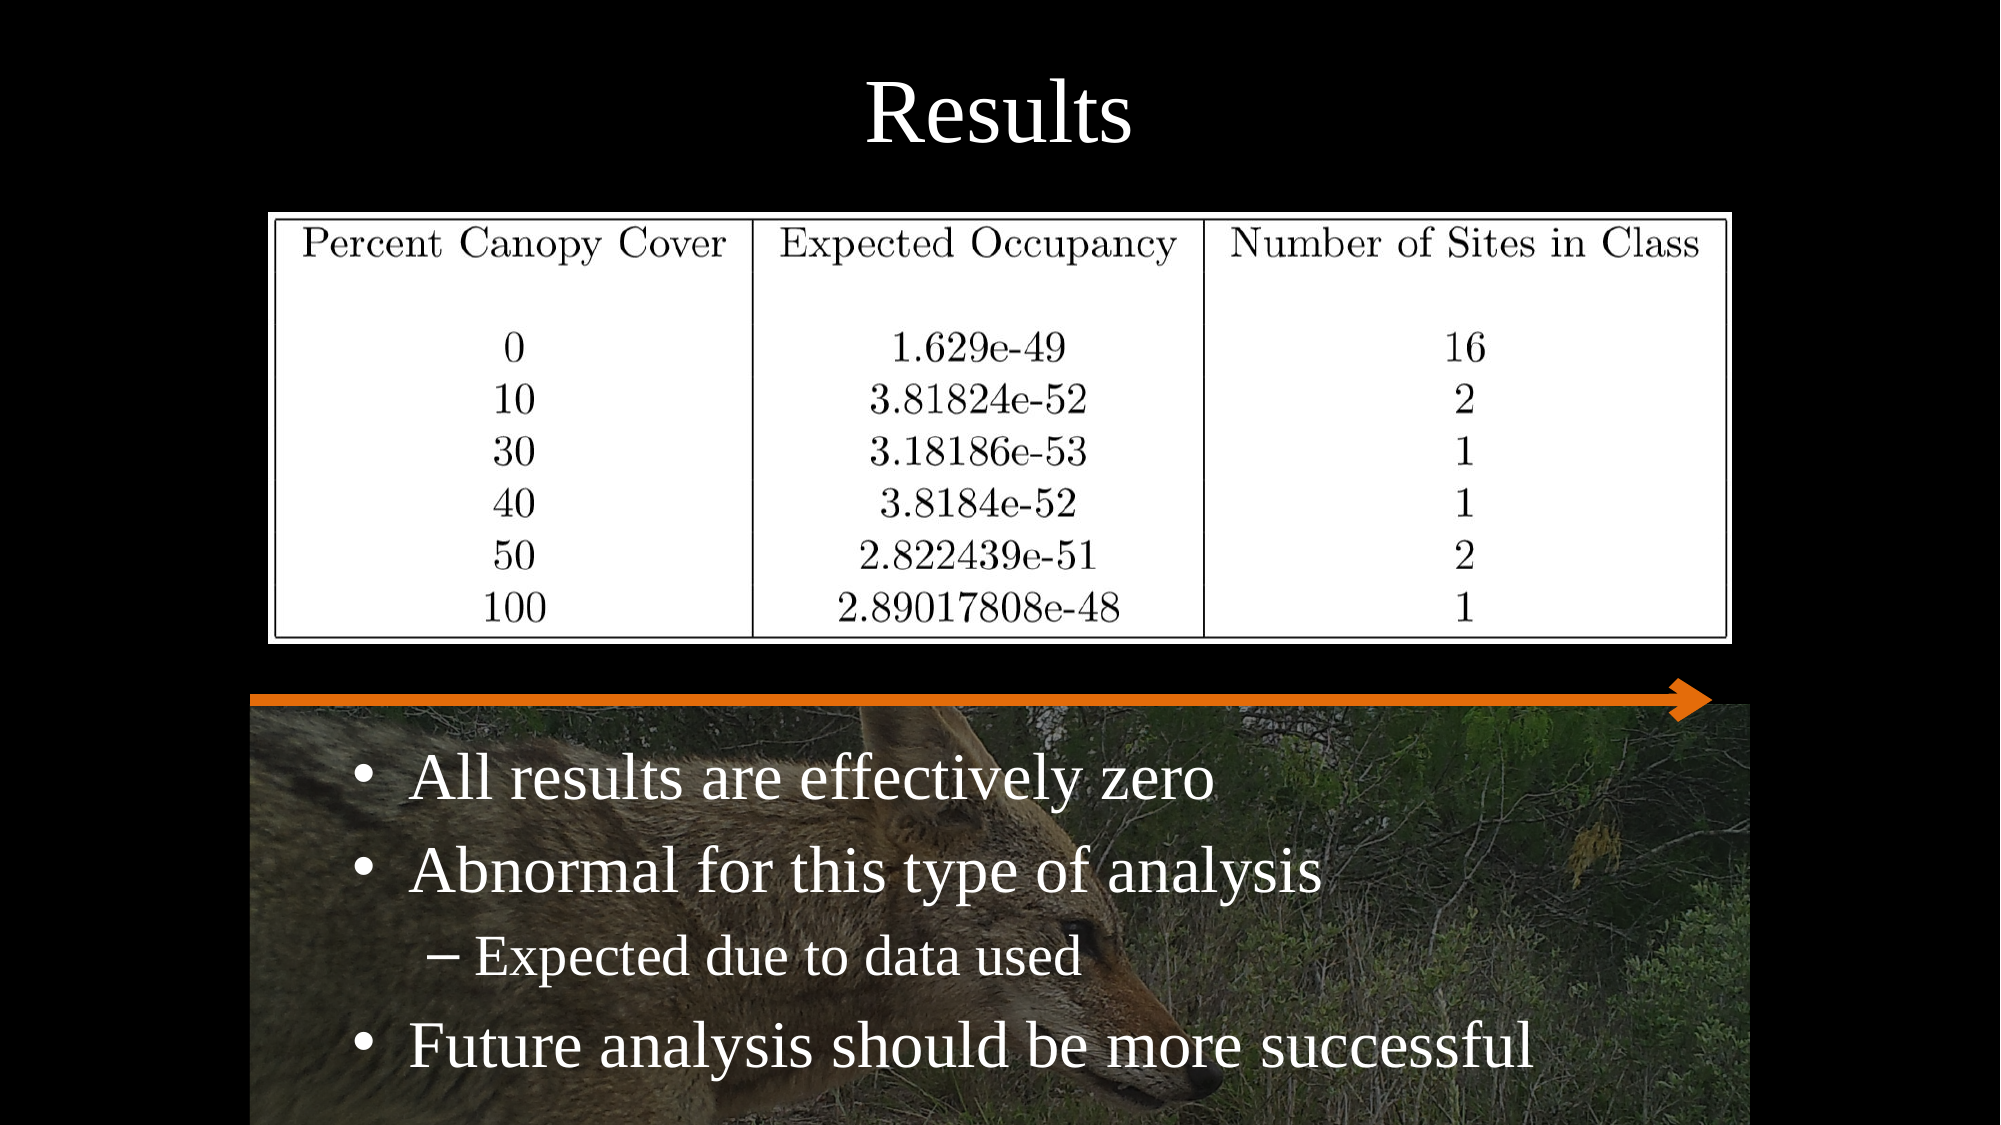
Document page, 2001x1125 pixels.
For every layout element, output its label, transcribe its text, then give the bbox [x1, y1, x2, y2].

title Results [324, 12, 1675, 200]
picture [268, 212, 1732, 644]
picture [249, 704, 1751, 1125]
